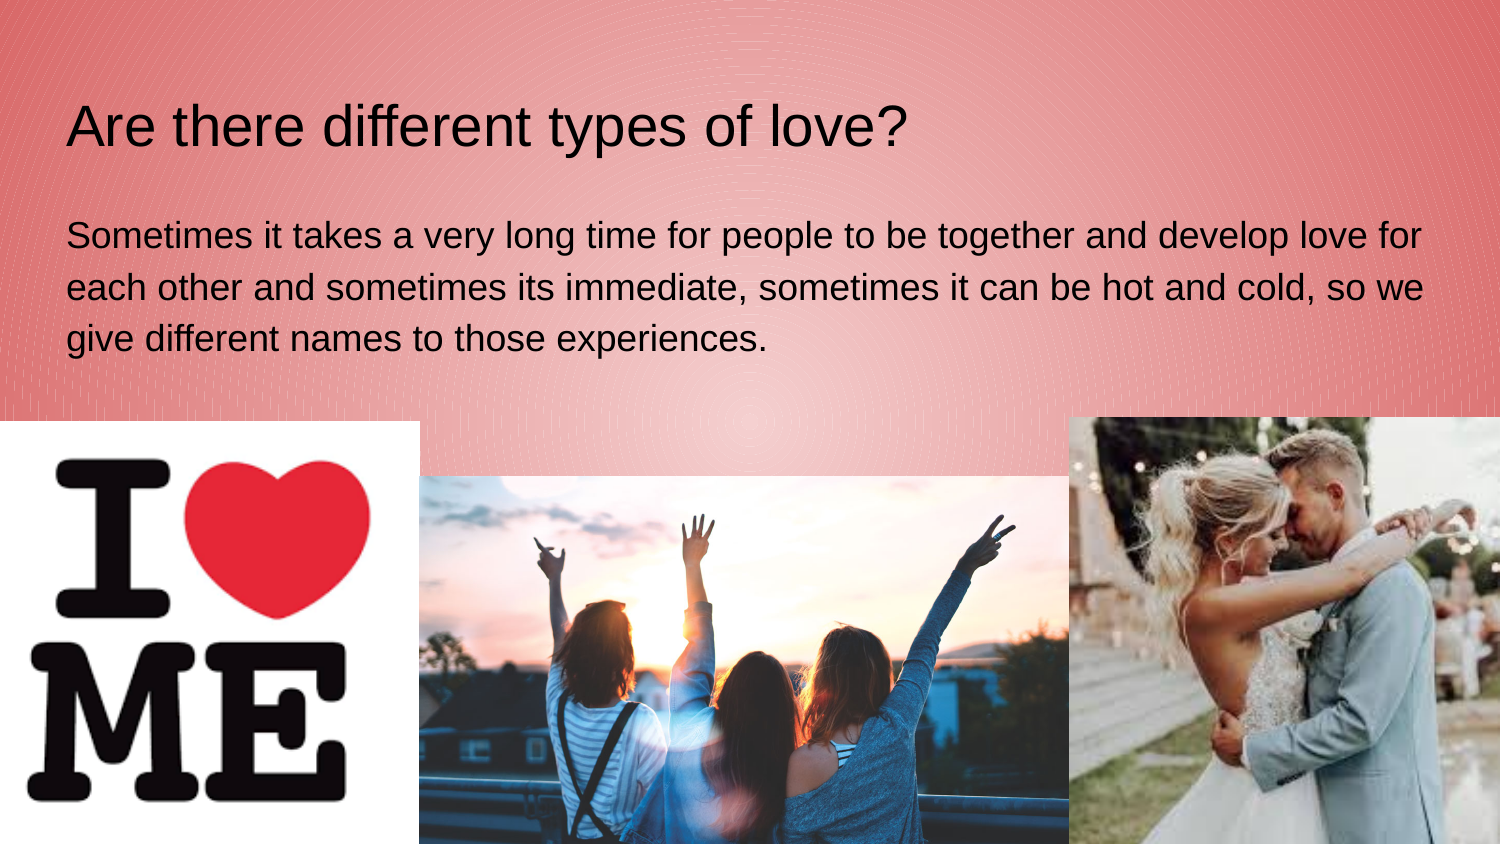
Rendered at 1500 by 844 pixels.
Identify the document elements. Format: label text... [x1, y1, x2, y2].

list Sometimes it takes a very long time for people to be together and develop love for each other and sometimes its immediate, sometimes it can be hot and cold, so we give different names to those experiences. [51, 189, 1449, 474]
picture [0, 417, 1500, 844]
title Are there different types of love? [51, 72, 1449, 167]
